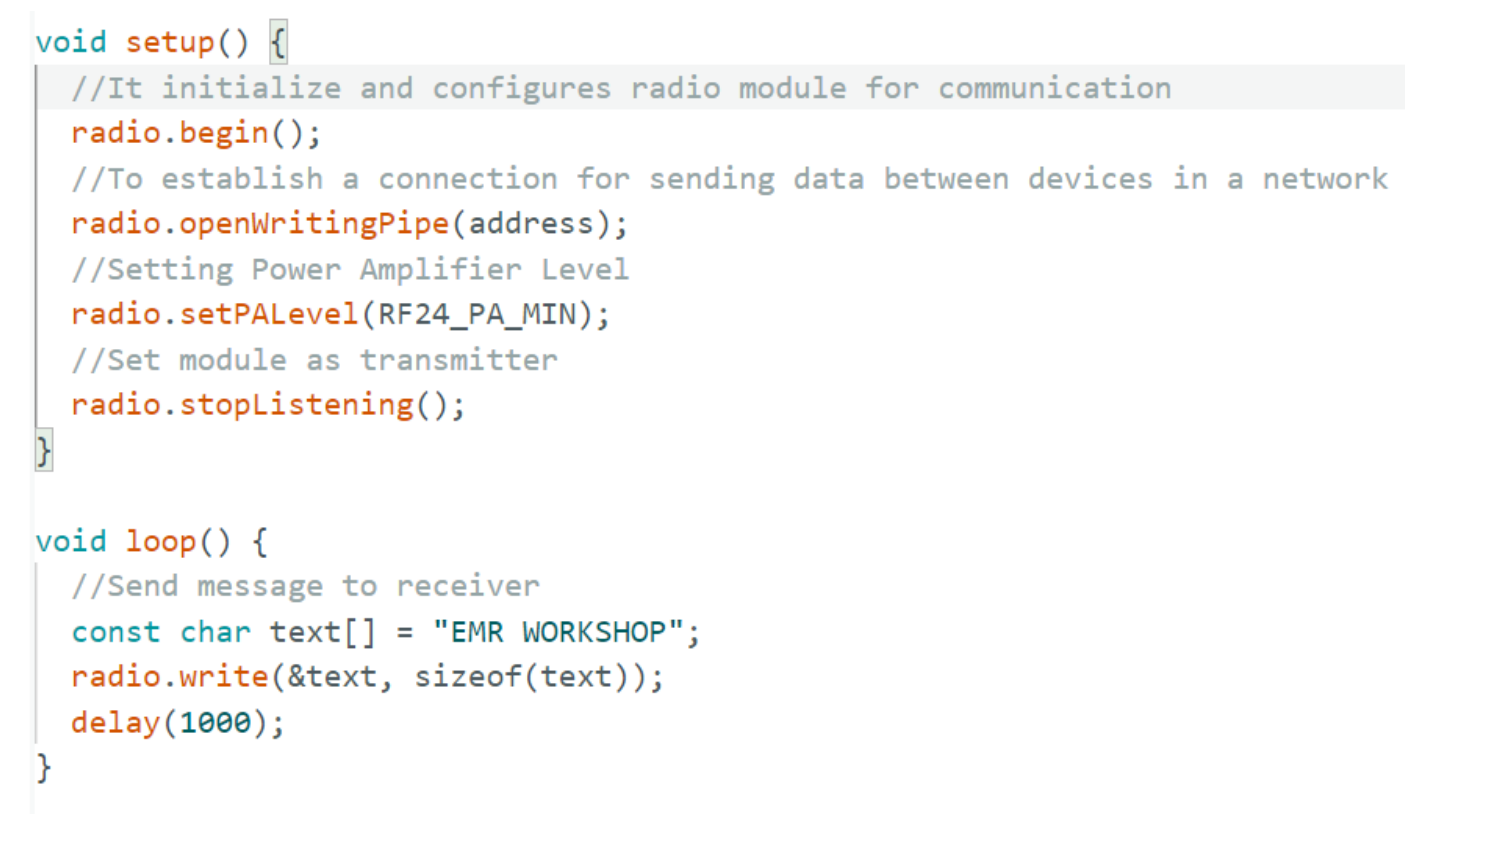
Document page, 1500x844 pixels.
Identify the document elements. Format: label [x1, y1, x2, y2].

picture [24, 11, 1405, 815]
